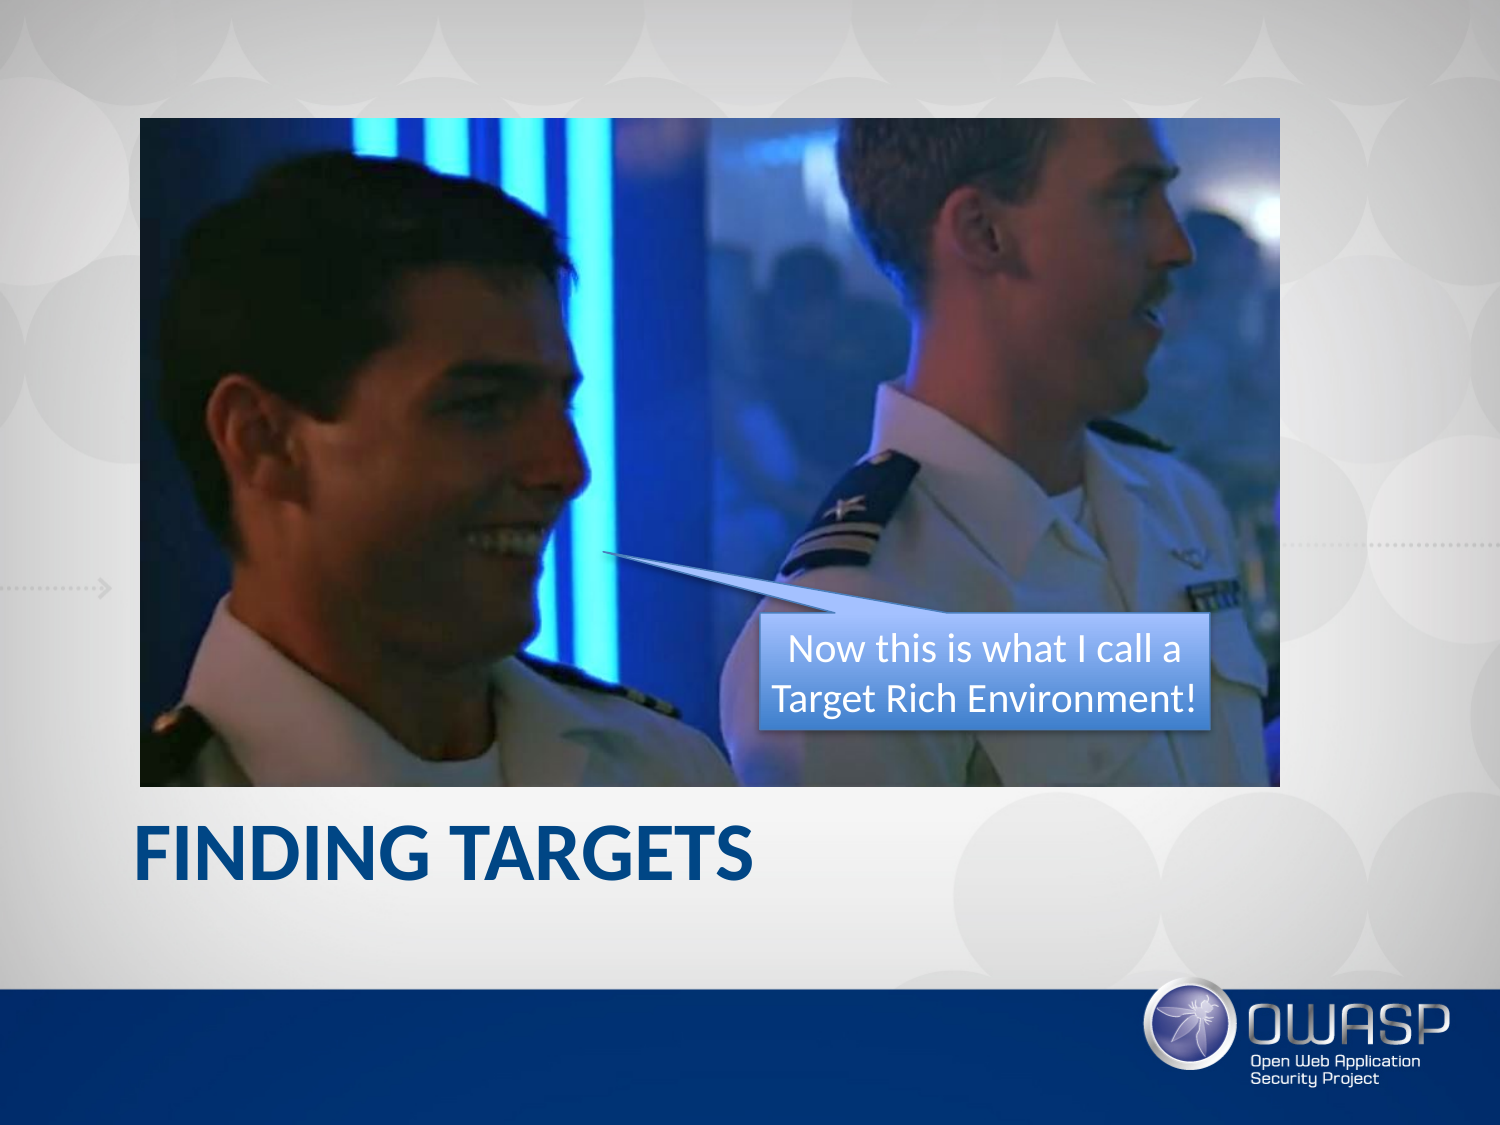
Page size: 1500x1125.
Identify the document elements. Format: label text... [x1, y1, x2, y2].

picture [0, 0, 1500, 1125]
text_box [140, 118, 1280, 788]
title Finding targets [118, 789, 1394, 947]
